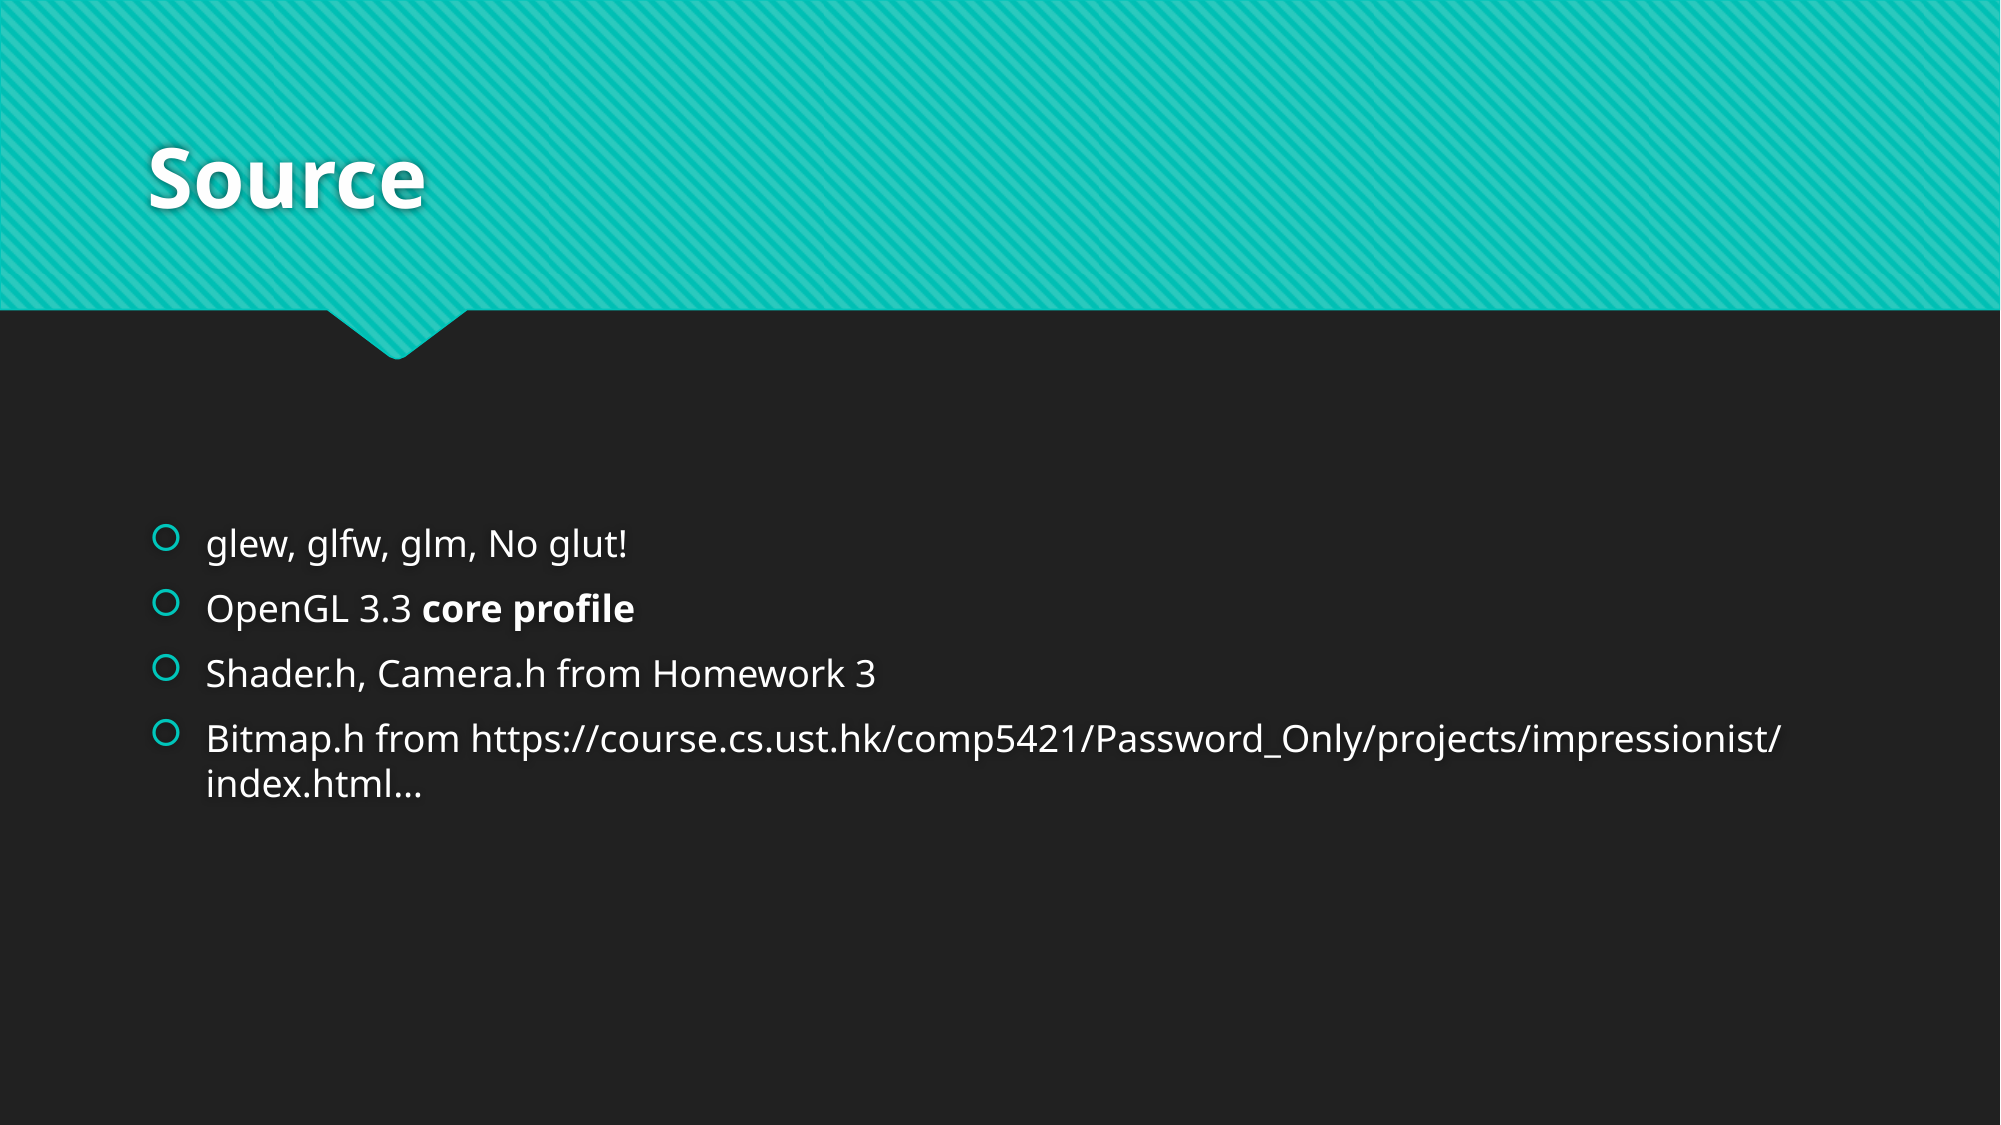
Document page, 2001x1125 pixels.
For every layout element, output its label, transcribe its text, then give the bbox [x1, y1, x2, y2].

list glew, glfw, glm, No glut! OpenGL 3.3 core profile Shader.h, Camera.h from Homework 3 Bitmap.h from https://course.cs.ust.hk/comp5421/Password_Only/projects/impressionist/index.html… [134, 364, 1866, 962]
title Source [132, 73, 1868, 233]
